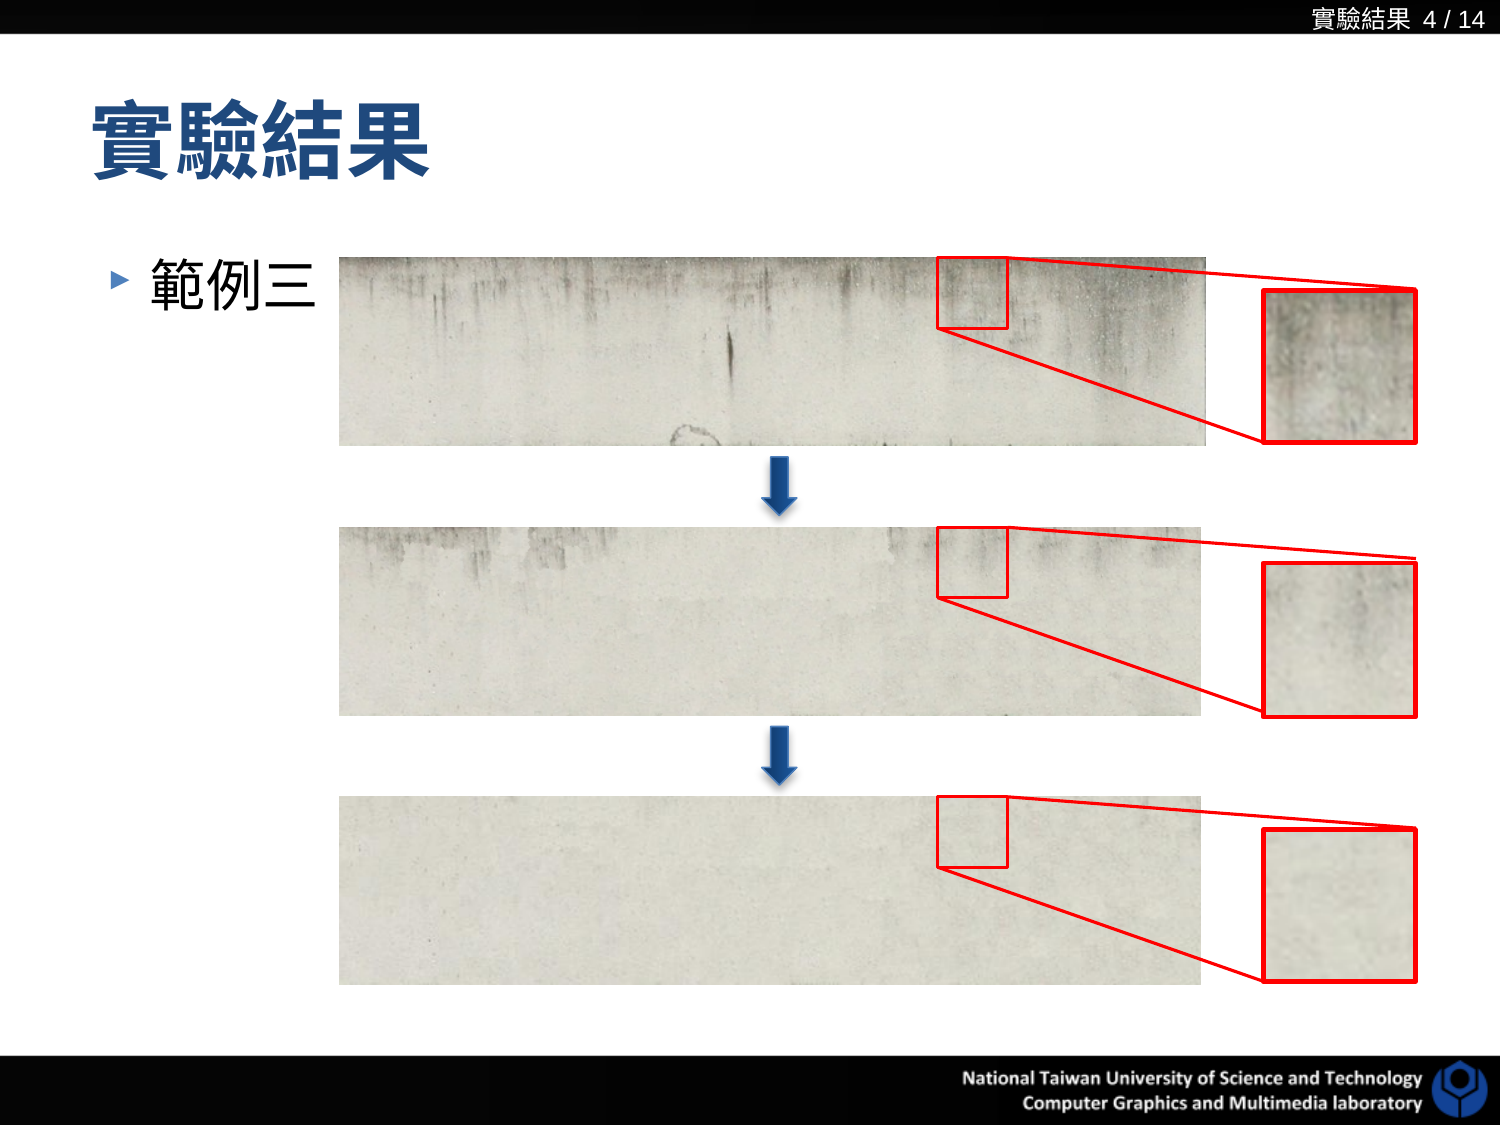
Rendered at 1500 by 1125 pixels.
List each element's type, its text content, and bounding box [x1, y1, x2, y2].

text_box [933, 523, 1012, 527]
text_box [1007, 527, 1417, 559]
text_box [937, 597, 1265, 713]
list 範例三 [75, 243, 1425, 986]
title 實驗結果 [75, 45, 1425, 233]
text_box [933, 253, 1012, 257]
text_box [937, 866, 1265, 982]
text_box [937, 327, 1265, 443]
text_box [1007, 796, 1417, 829]
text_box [1007, 257, 1417, 290]
text_box [933, 792, 1012, 796]
text_box [761, 727, 798, 786]
list 實驗結果 4 / 14 [774, 0, 1500, 67]
text_box [761, 458, 798, 517]
picture [0, 0, 1500, 1125]
